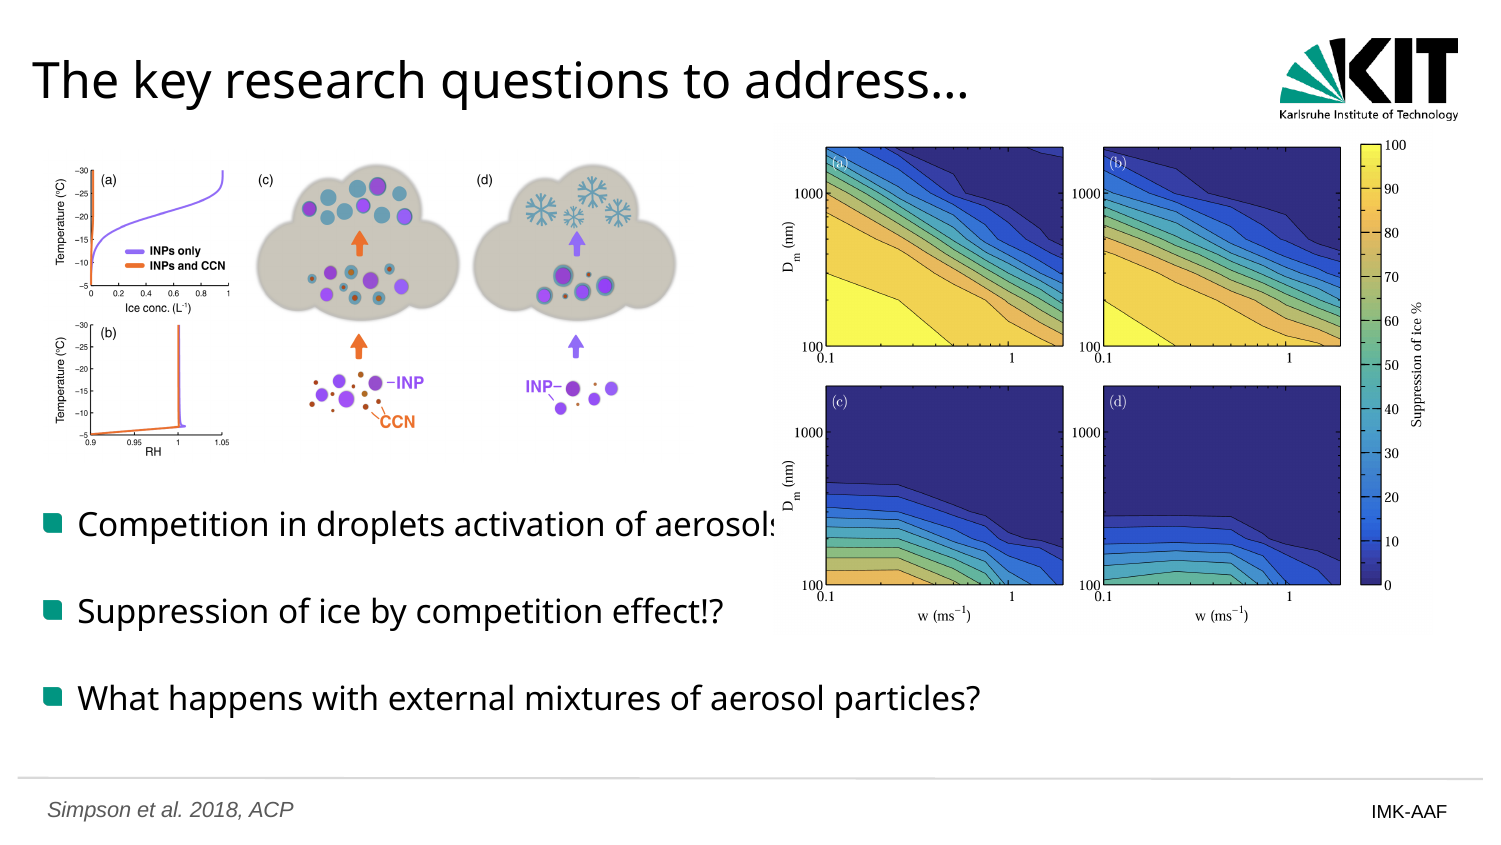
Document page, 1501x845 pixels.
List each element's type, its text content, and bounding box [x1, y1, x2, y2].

picture [43, 513, 62, 535]
picture [773, 123, 1433, 635]
picture [43, 149, 694, 463]
picture [43, 600, 62, 622]
picture [1280, 38, 1458, 121]
text_box Simpson et al. 2018, ACP [32, 788, 1061, 830]
text_box The key research questions to address… [17, 40, 1259, 116]
text_box Competition in droplets activation of aerosols Suppression of ice by competition effect!? What happens with external mixtures of aerosol particles? [43, 508, 1433, 750]
picture [43, 687, 62, 708]
